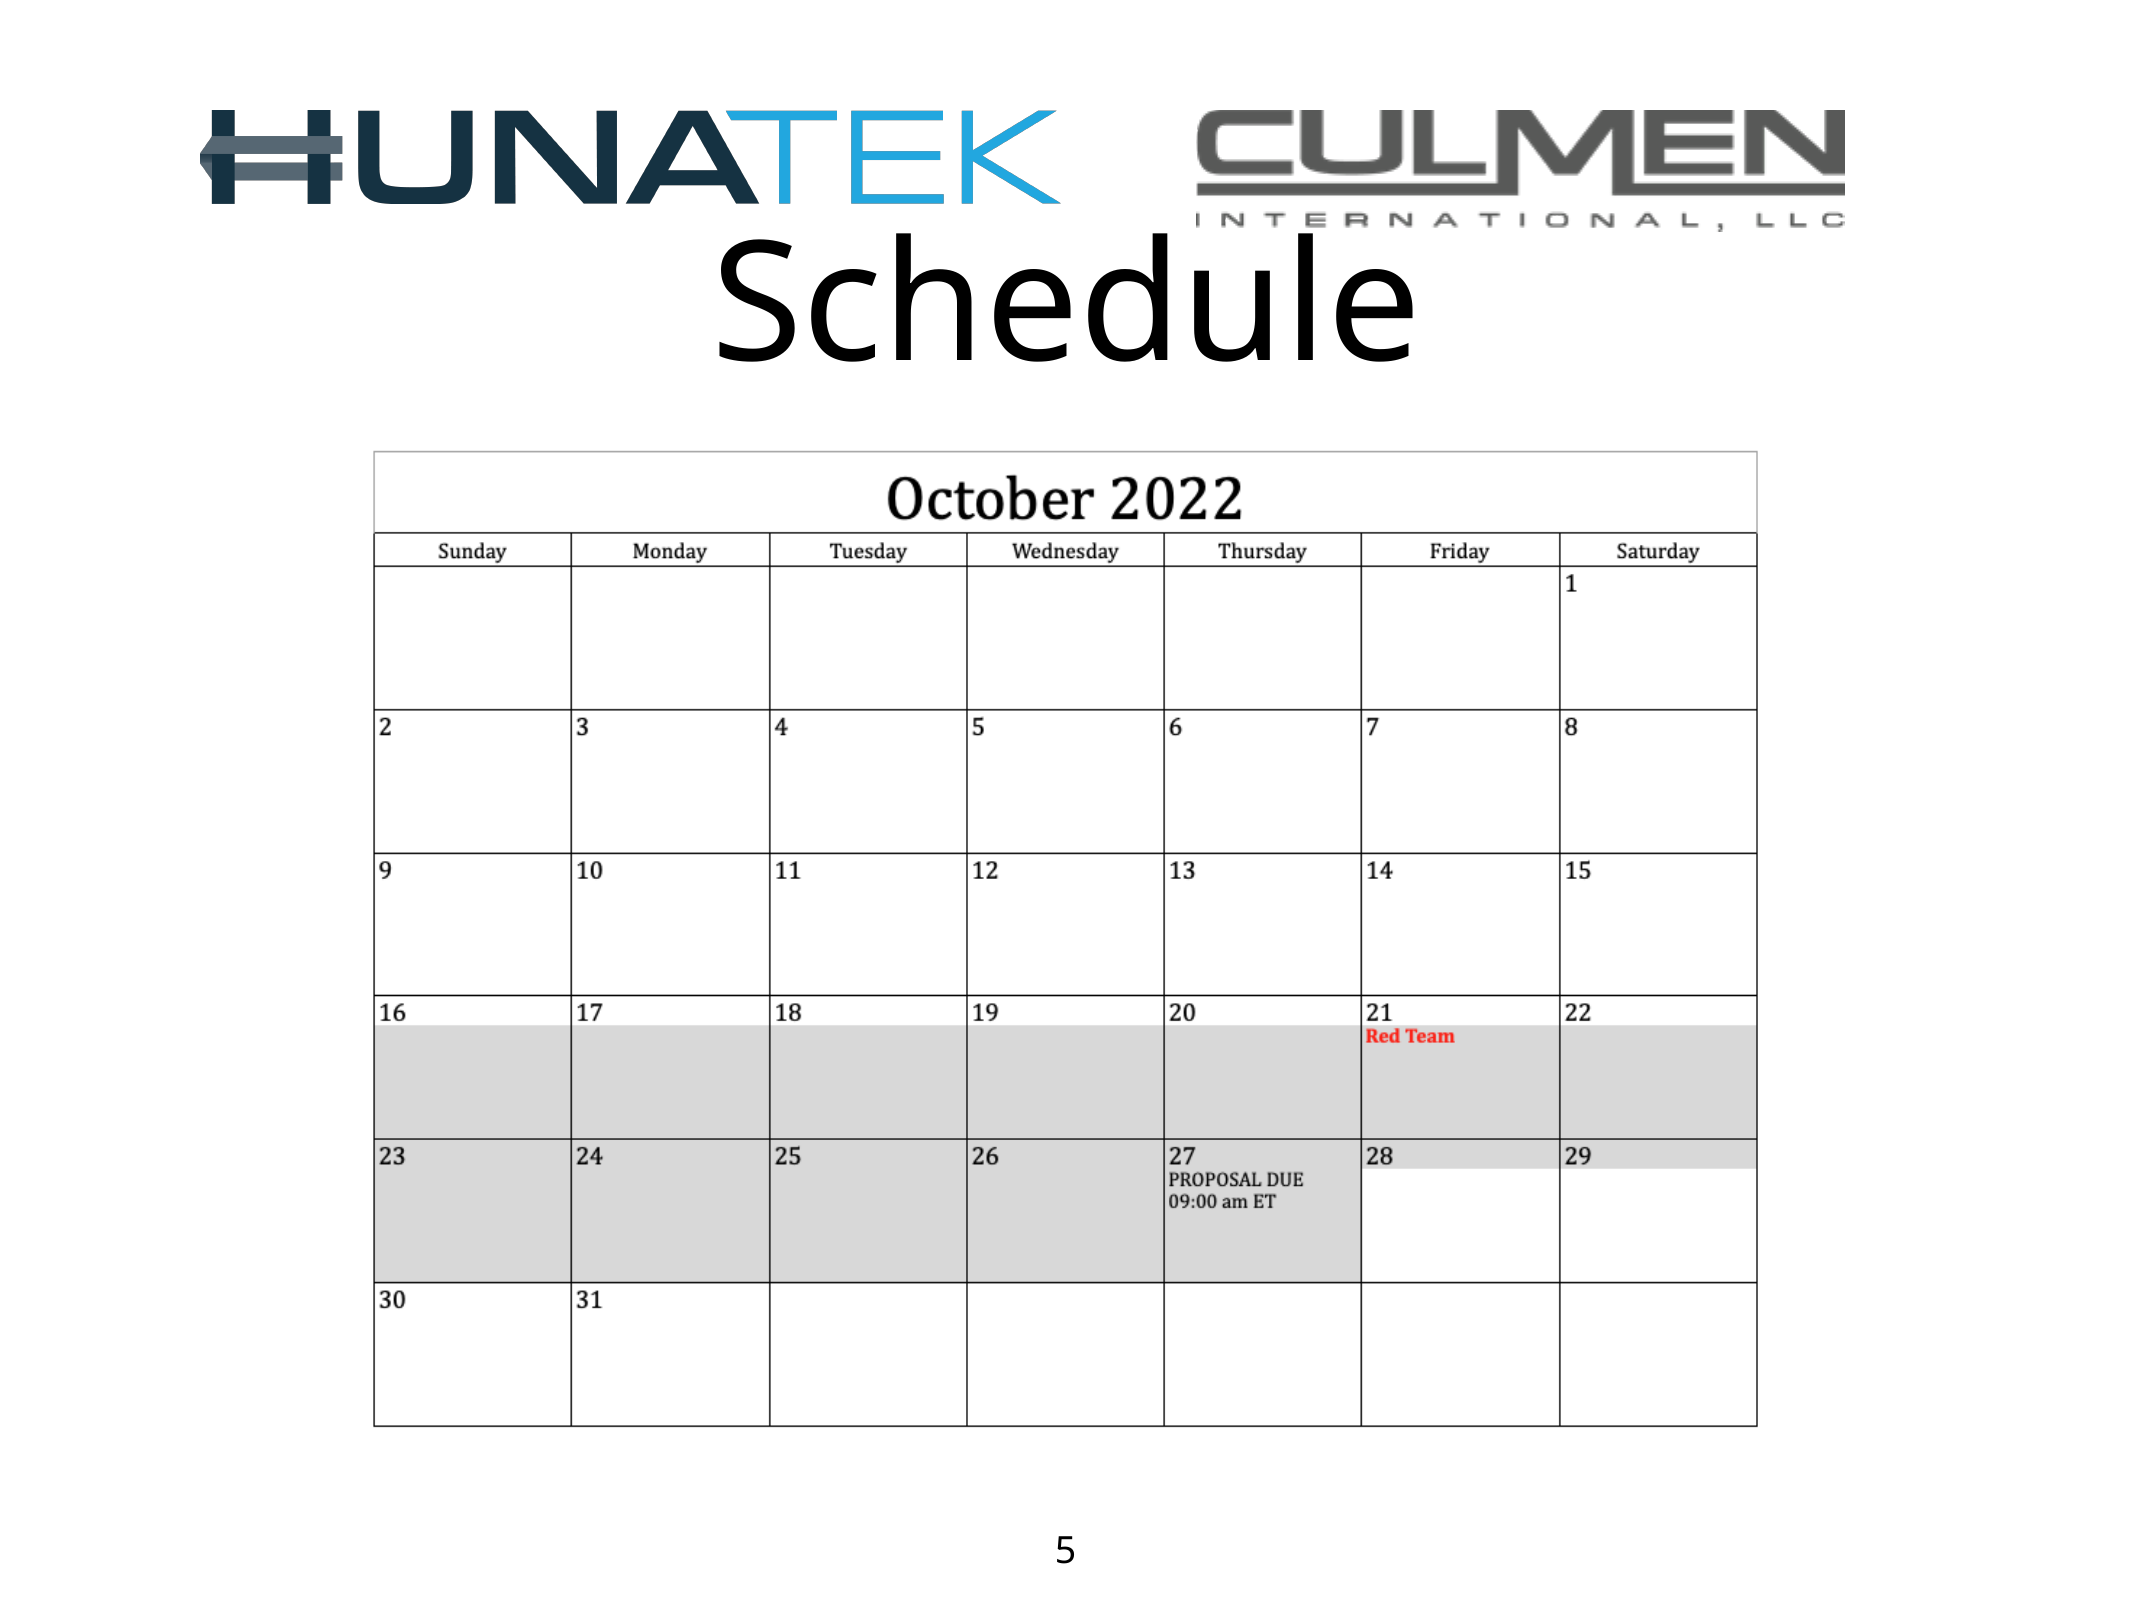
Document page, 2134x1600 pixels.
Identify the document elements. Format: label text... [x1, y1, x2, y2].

picture [362, 441, 1771, 1446]
picture [200, 110, 1064, 116]
picture [1196, 110, 1845, 116]
slide_number 5 [1045, 1517, 1086, 1581]
title Schedule [155, 116, 1978, 472]
